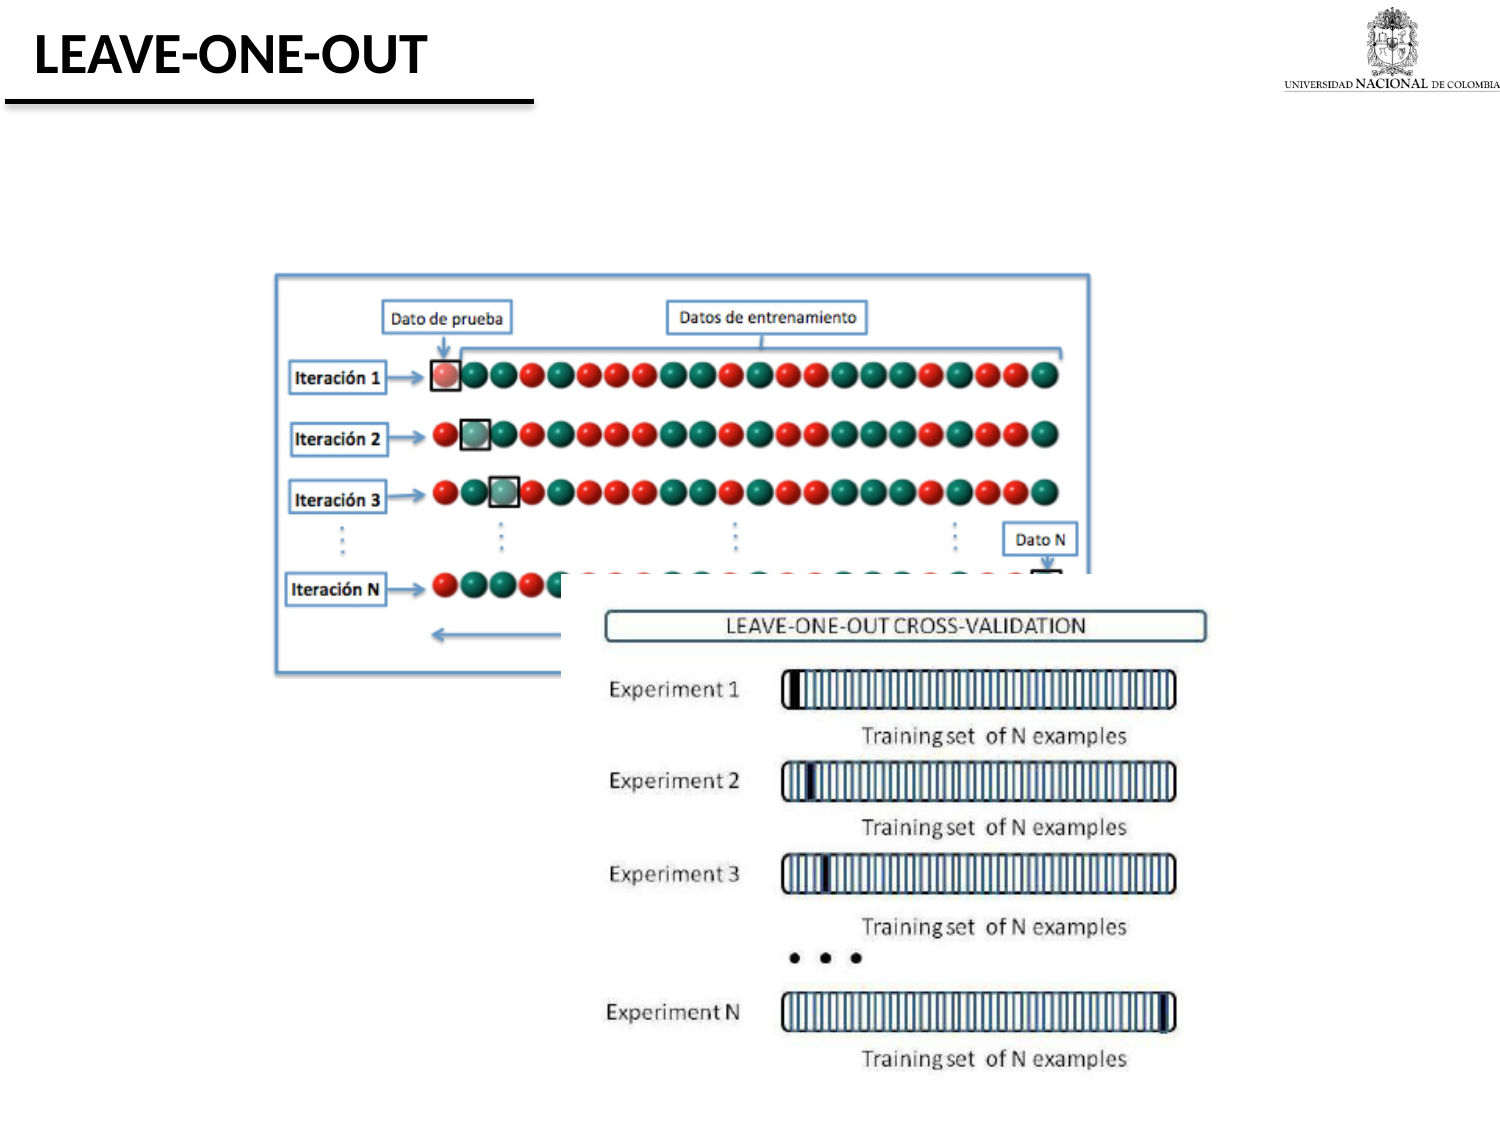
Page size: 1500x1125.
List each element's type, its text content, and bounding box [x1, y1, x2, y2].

text_box LEAVE-ONE-OUT [19, 7, 443, 93]
picture [1283, 6, 1500, 94]
picture [269, 266, 1270, 1106]
